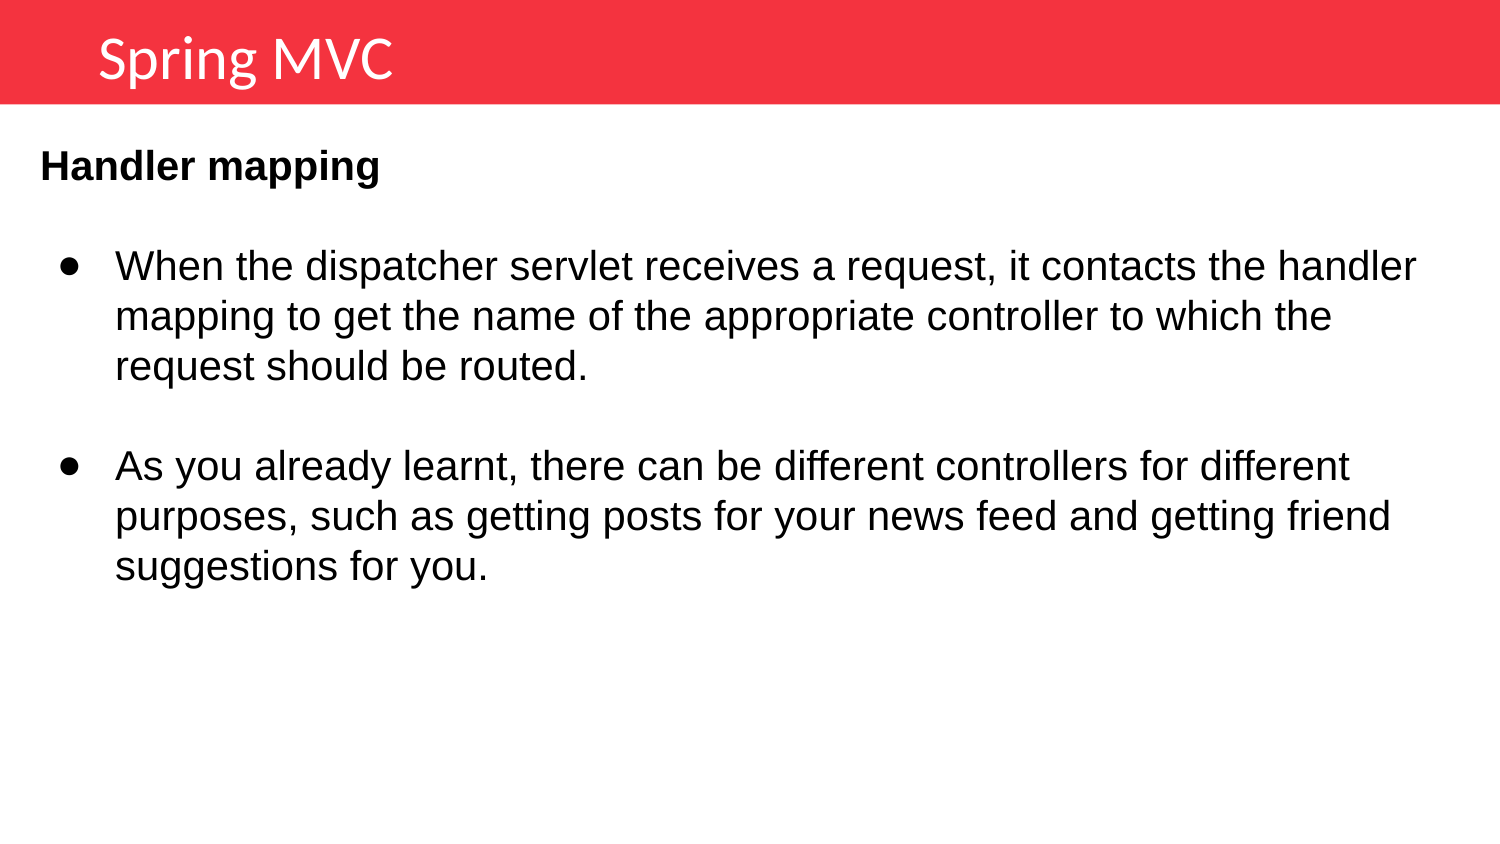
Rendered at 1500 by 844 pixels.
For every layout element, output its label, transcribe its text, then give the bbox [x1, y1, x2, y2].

text_box Spring MVC [83, 2, 1289, 123]
text_box Handler mapping When the dispatcher servlet receives a request, it contacts the handler mapping to get the name of the appropriate controller to which the request should be routed. As you already learnt, there can be different controllers for different purposes, such as getting posts for your news feed and getting friend suggestions for you. [25, 123, 1475, 820]
text_box [0, 0, 1500, 105]
